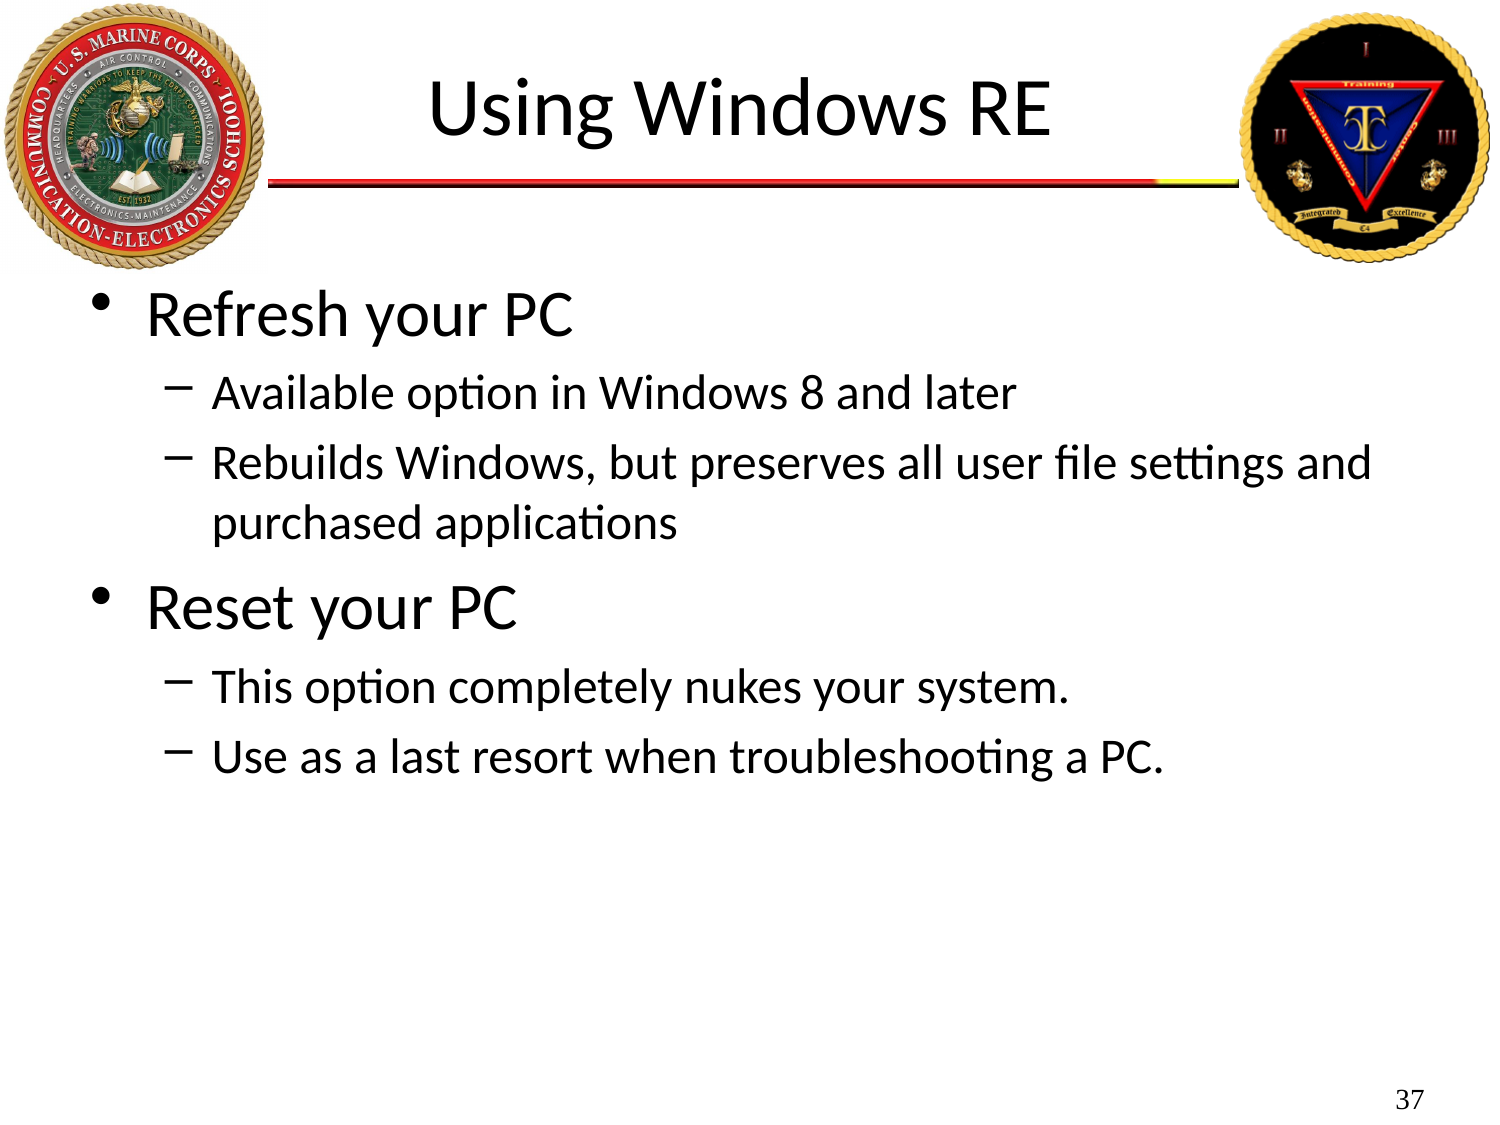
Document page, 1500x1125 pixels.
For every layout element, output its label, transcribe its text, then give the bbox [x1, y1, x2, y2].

picture [0, 0, 268, 274]
list Refresh your PC Available option in Windows 8 and later Rebuilds Windows, but preserves all user file settings and purchased applications Reset your PC This option completely nukes your system. Use as a last resort when troubleshooting a PC. [75, 262, 1425, 1005]
picture [1239, 12, 1490, 263]
title Using Windows RE [75, 45, 1425, 233]
